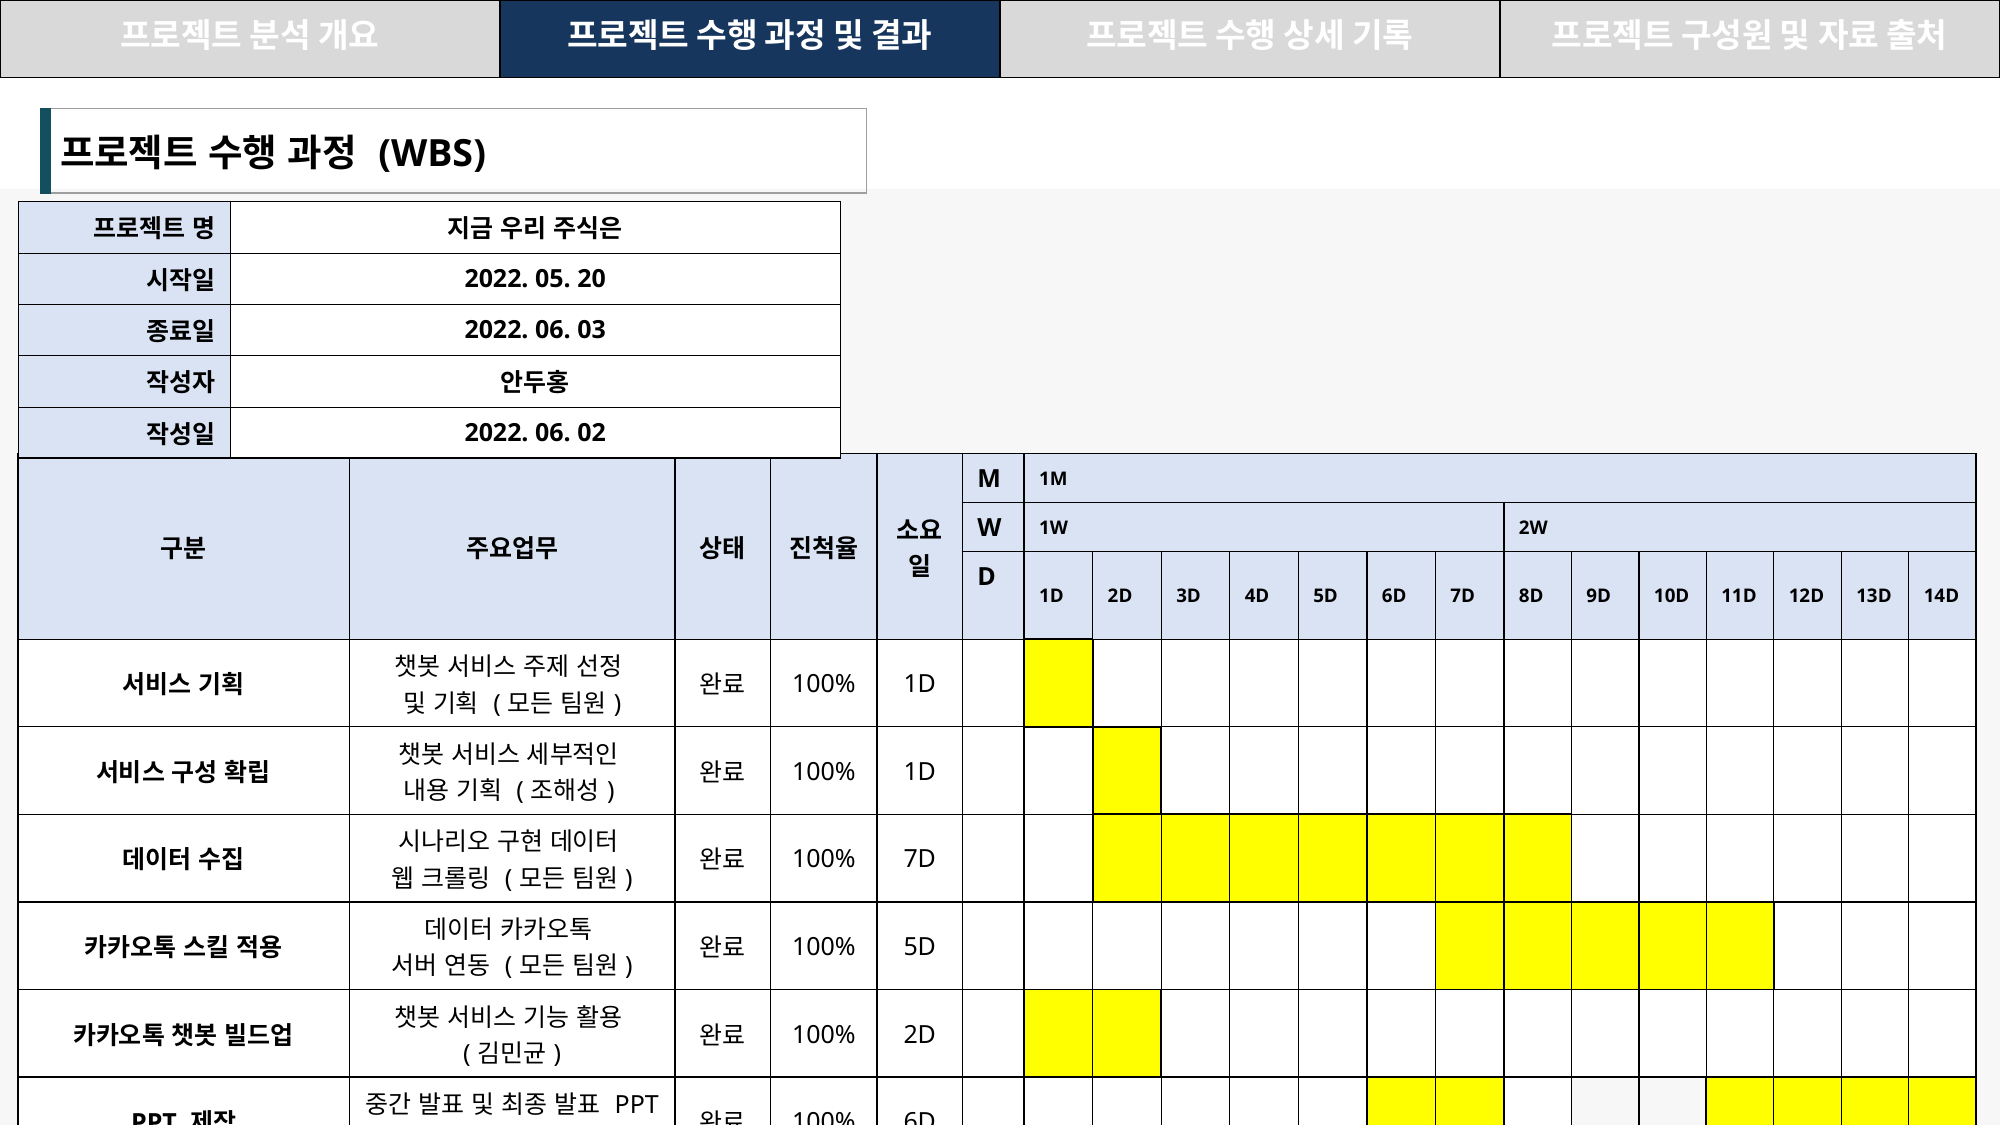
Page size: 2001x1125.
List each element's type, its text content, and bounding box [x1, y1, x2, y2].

table_cell 14D [1909, 552, 1975, 639]
table_cell [1230, 903, 1298, 989]
table_cell [1909, 903, 1975, 989]
table_cell [1774, 990, 1841, 1076]
table_cell [1707, 1078, 1773, 1125]
table_cell [1093, 1078, 1161, 1125]
table_cell 서비스 기획 [19, 640, 349, 726]
table_cell [1707, 640, 1773, 726]
table_cell 2W [1505, 503, 1975, 551]
table_cell 2D [1093, 552, 1161, 639]
table_cell [1025, 640, 1092, 726]
table_header 진척율 [771, 454, 876, 639]
table_cell 100% [771, 727, 876, 814]
table_cell [1505, 903, 1571, 989]
table_cell 1D [1025, 552, 1092, 638]
table_cell 카카오톡 스킬 적용 [19, 903, 349, 989]
table_cell [1230, 640, 1298, 726]
table_cell 13D [1842, 552, 1908, 639]
table_cell 7D [878, 815, 962, 901]
table_cell 100% [771, 990, 876, 1076]
table_header 상태 [676, 459, 770, 639]
table_cell [1230, 1078, 1298, 1125]
table_cell [963, 815, 1023, 901]
table_cell [963, 903, 1023, 989]
table_cell [1368, 903, 1435, 989]
table_cell W [963, 503, 1023, 551]
table_cell [1368, 1078, 1435, 1125]
table_cell [1909, 727, 1975, 814]
table_cell [1572, 990, 1638, 1076]
table_header 지금 우리 주식은 [231, 202, 840, 253]
table_cell 5D [878, 903, 962, 989]
table_header 1M [1025, 454, 1975, 502]
table_header 프로젝트 분석 개요 [1, 1, 499, 77]
table_cell [1368, 815, 1435, 901]
table_cell [963, 727, 1023, 814]
table_cell [1025, 990, 1092, 1076]
table_cell [1162, 1078, 1229, 1125]
table_cell [1572, 727, 1638, 814]
table_cell [1909, 640, 1975, 726]
table_cell D [963, 552, 1023, 639]
table_cell [1842, 1078, 1908, 1125]
table_cell [1299, 727, 1366, 813]
table_cell [1842, 990, 1908, 1076]
table_header 프로젝트 수행 과정 (WBS) [51, 109, 866, 192]
table_cell [1707, 815, 1773, 901]
table_cell 완료 [676, 815, 770, 901]
table_cell 11D [1707, 552, 1773, 639]
table_cell 완료 [676, 727, 770, 814]
table_cell [1094, 728, 1160, 813]
table_cell 챗봇 서비스 주제 선정 및 기획 (모든 팀원) [350, 640, 674, 726]
table_cell 시작일 [19, 254, 230, 304]
table_cell 1D [878, 727, 962, 814]
table_cell [1707, 990, 1773, 1076]
table_cell [1093, 903, 1161, 989]
table_cell 챗봇 서비스 기능 활용 (김민균) [350, 990, 674, 1076]
table_header 프로젝트 수행 상세 기록 [1001, 1, 1499, 77]
table_cell [1230, 815, 1298, 901]
table_cell 완료 [676, 990, 770, 1076]
table_cell 100% [771, 1078, 876, 1125]
table_cell [1368, 990, 1435, 1076]
table_cell [1025, 815, 1092, 901]
table_cell [1572, 640, 1638, 726]
table_cell 1D [878, 640, 962, 726]
table_cell 12D [1774, 552, 1841, 639]
table_cell [1640, 1078, 1705, 1125]
table_cell 종료일 [19, 305, 230, 355]
table_cell 10D [1640, 552, 1706, 639]
table_cell 6D [1368, 552, 1435, 639]
table_header 구분 [19, 459, 349, 639]
table_cell 2022. 05. 20 [231, 254, 840, 304]
table_cell 2D [878, 990, 962, 1076]
table_cell [1909, 1078, 1975, 1125]
table_cell [963, 640, 1023, 726]
table_cell [1436, 815, 1503, 901]
table_cell 데이터 카카오톡 서버 연동 (모든 팀원) [350, 903, 674, 989]
table_cell [1572, 815, 1638, 901]
table_cell [1162, 815, 1229, 901]
table_cell [1436, 1078, 1503, 1125]
table_cell [1299, 815, 1366, 901]
table_cell 카카오톡 챗봇 빌드업 [19, 990, 349, 1076]
table_header 프로젝트 구성원 및 자료 출처 [1501, 1, 1999, 77]
table_cell [1368, 640, 1435, 726]
table_cell [1025, 728, 1092, 814]
table_cell [1909, 990, 1975, 1076]
table_cell [1707, 727, 1773, 814]
table_cell [1572, 903, 1638, 989]
table_cell [1774, 640, 1841, 726]
table_cell 4D [1230, 552, 1298, 639]
table_cell [1505, 640, 1571, 726]
table_header 주요업무 [350, 459, 674, 639]
table_cell PPT 제작 [19, 1078, 349, 1125]
table_cell 5D [1299, 552, 1366, 639]
table_header M [963, 454, 1023, 502]
table_cell 챗봇 서비스 세부적인 내용 기획 (조해성) [350, 727, 674, 814]
table_cell [1299, 640, 1366, 726]
table_cell [1436, 903, 1503, 989]
table_cell [1162, 990, 1229, 1076]
table_cell [1640, 990, 1706, 1076]
table_cell [1572, 1078, 1638, 1125]
table_cell [1093, 990, 1160, 1076]
table_cell [1842, 727, 1908, 814]
table_cell [1707, 903, 1773, 989]
table_cell 완료 [676, 640, 770, 726]
table_cell 안두홍 [231, 356, 840, 407]
table_cell [1774, 1078, 1841, 1125]
text_box [0, 188, 2000, 1125]
table_cell 1W [1025, 503, 1503, 551]
table_cell [1640, 903, 1706, 989]
table_header 프로젝트 수행 과정 및 결과 [501, 1, 999, 77]
table_cell [1640, 640, 1706, 726]
table_cell 100% [771, 640, 876, 726]
table_cell [1505, 815, 1571, 901]
table_cell [1436, 990, 1503, 1076]
table_cell 3D [1162, 552, 1229, 639]
table_cell [1505, 990, 1571, 1076]
table_header 프로젝트 명 [19, 202, 230, 253]
table_cell [1162, 727, 1229, 813]
table_cell [1842, 903, 1908, 989]
table_cell 데이터 수집 [19, 815, 349, 901]
table_cell [1094, 815, 1161, 901]
table_cell [1640, 727, 1706, 814]
table_cell [1368, 727, 1435, 813]
table_cell [1774, 815, 1841, 901]
table_cell [1775, 903, 1841, 989]
table_cell 2022. 06. 02 [231, 408, 840, 457]
table_cell 6D [878, 1078, 962, 1125]
table_cell 중간 발표 및 최종 발표 PPT 제작 및 발표(안두홍) [350, 1078, 674, 1125]
table_cell [963, 1078, 1023, 1125]
table_cell [1299, 990, 1366, 1076]
table_cell [1162, 903, 1229, 989]
table_cell 2022. 06. 03 [231, 305, 840, 355]
table_cell [1436, 727, 1503, 813]
table_cell [1774, 727, 1841, 814]
table_cell 9D [1572, 552, 1638, 639]
table_cell 작성일 [19, 408, 230, 457]
table_cell [1842, 640, 1908, 726]
table_cell [1299, 903, 1366, 989]
table_cell 완료 [676, 903, 770, 989]
table_cell [1505, 727, 1571, 813]
table_cell [1909, 815, 1975, 901]
table_cell [1505, 1078, 1571, 1125]
table_cell 작성자 [19, 356, 230, 407]
table_cell [1025, 903, 1092, 989]
table_cell [1640, 815, 1706, 901]
table_cell [1094, 640, 1161, 726]
table_cell 완료 [676, 1078, 770, 1125]
table_cell 100% [771, 903, 876, 989]
table_cell 8D [1505, 552, 1571, 639]
table_cell [1230, 990, 1298, 1076]
table_cell 서비스 구성 확립 [19, 727, 349, 814]
table_header 소요일 [878, 454, 962, 639]
table_cell 100% [771, 815, 876, 901]
table_cell [963, 990, 1023, 1076]
table_cell [1842, 815, 1908, 901]
table_cell [1162, 640, 1229, 726]
table_cell [1436, 640, 1503, 726]
table_cell [1025, 1078, 1092, 1125]
table_cell [1299, 1078, 1366, 1125]
table_cell 시나리오 구현 데이터 웹 크롤링 (모든 팀원) [350, 815, 674, 901]
table_cell 7D [1436, 552, 1503, 639]
table_cell [1230, 727, 1298, 813]
